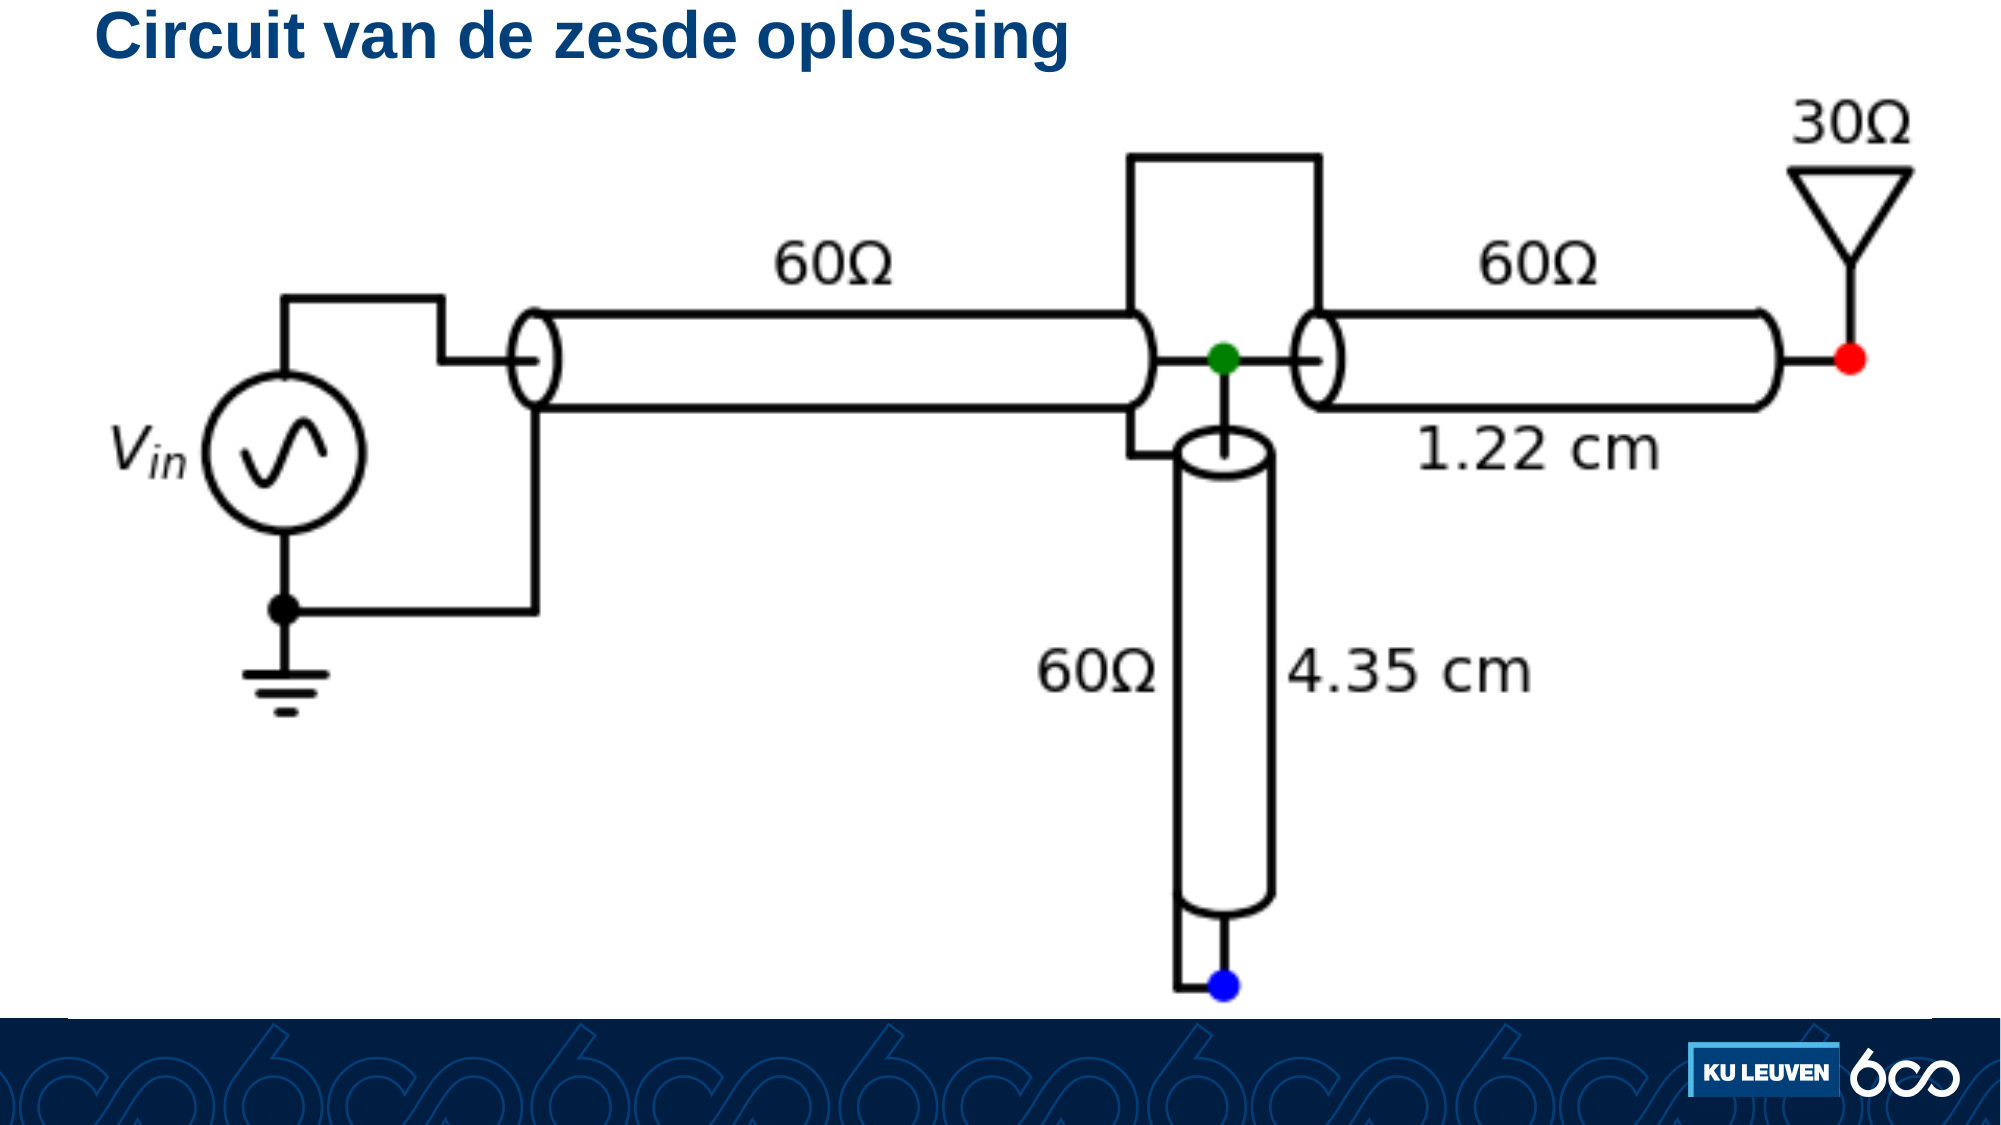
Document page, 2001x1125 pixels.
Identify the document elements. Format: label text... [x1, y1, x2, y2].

title Circuit van de zesde oplossing [94, 0, 1906, 88]
picture [0, 88, 2001, 1125]
